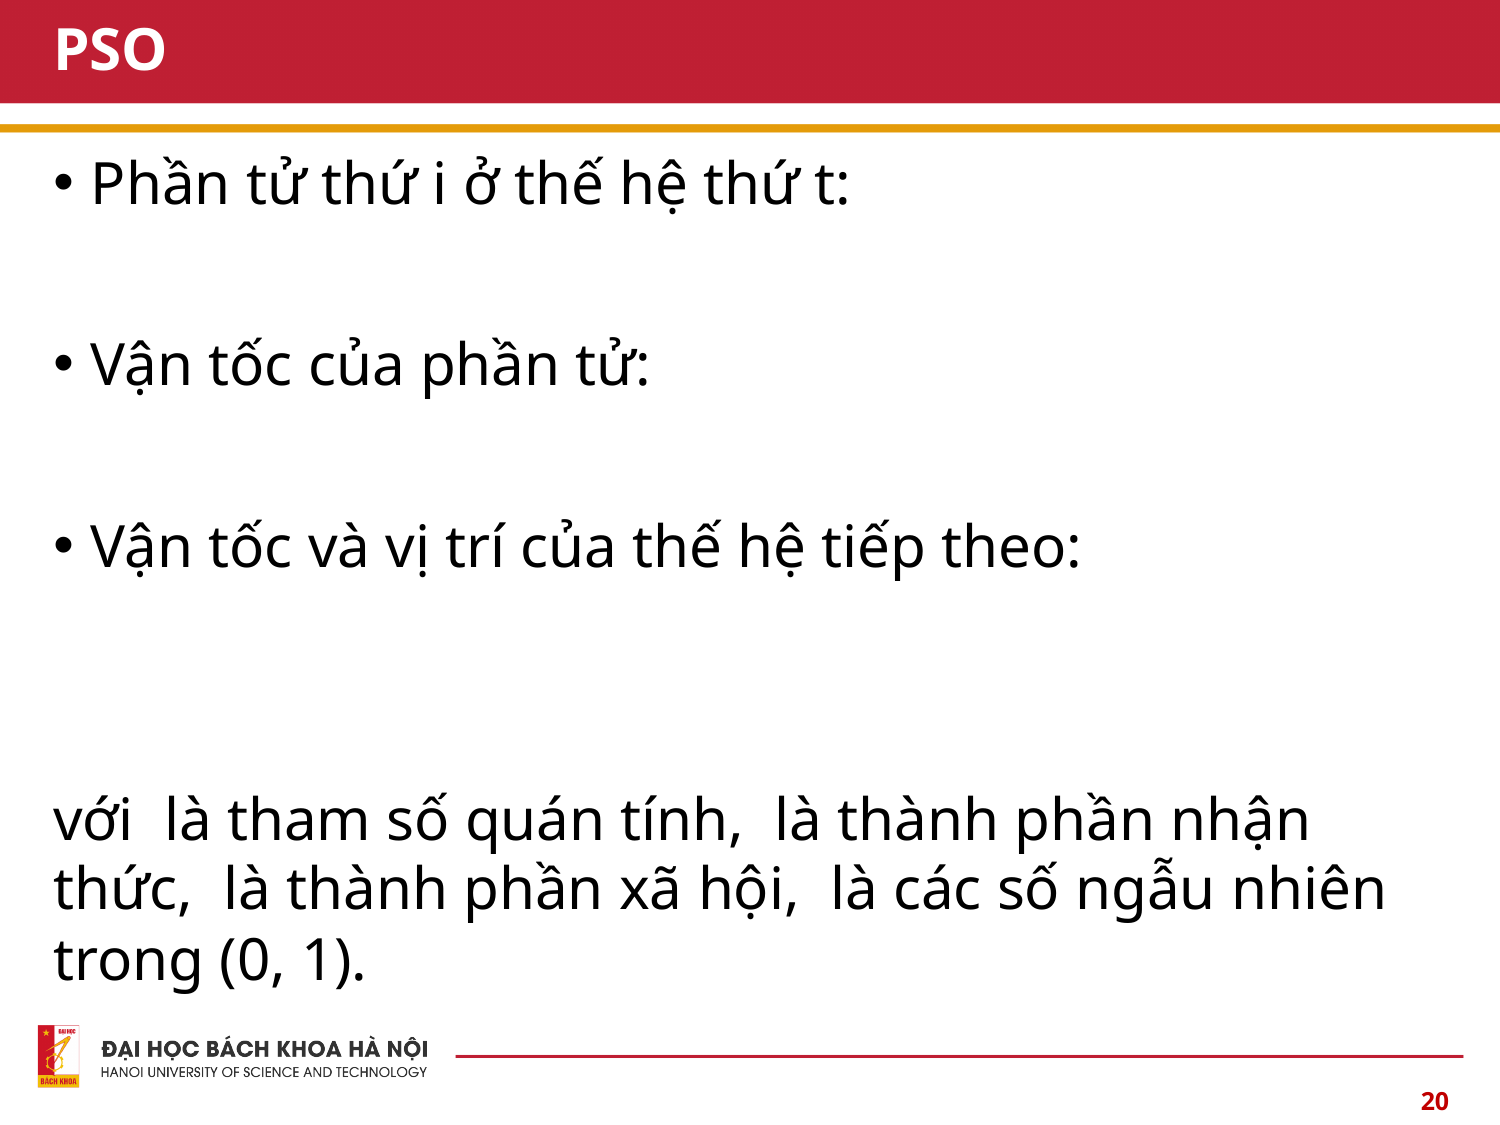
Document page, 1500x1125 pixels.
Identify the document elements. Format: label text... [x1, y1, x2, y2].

title PSO [38, 12, 1462, 87]
picture [0, 0, 1500, 1125]
slide_number 20 [1126, 1078, 1464, 1125]
